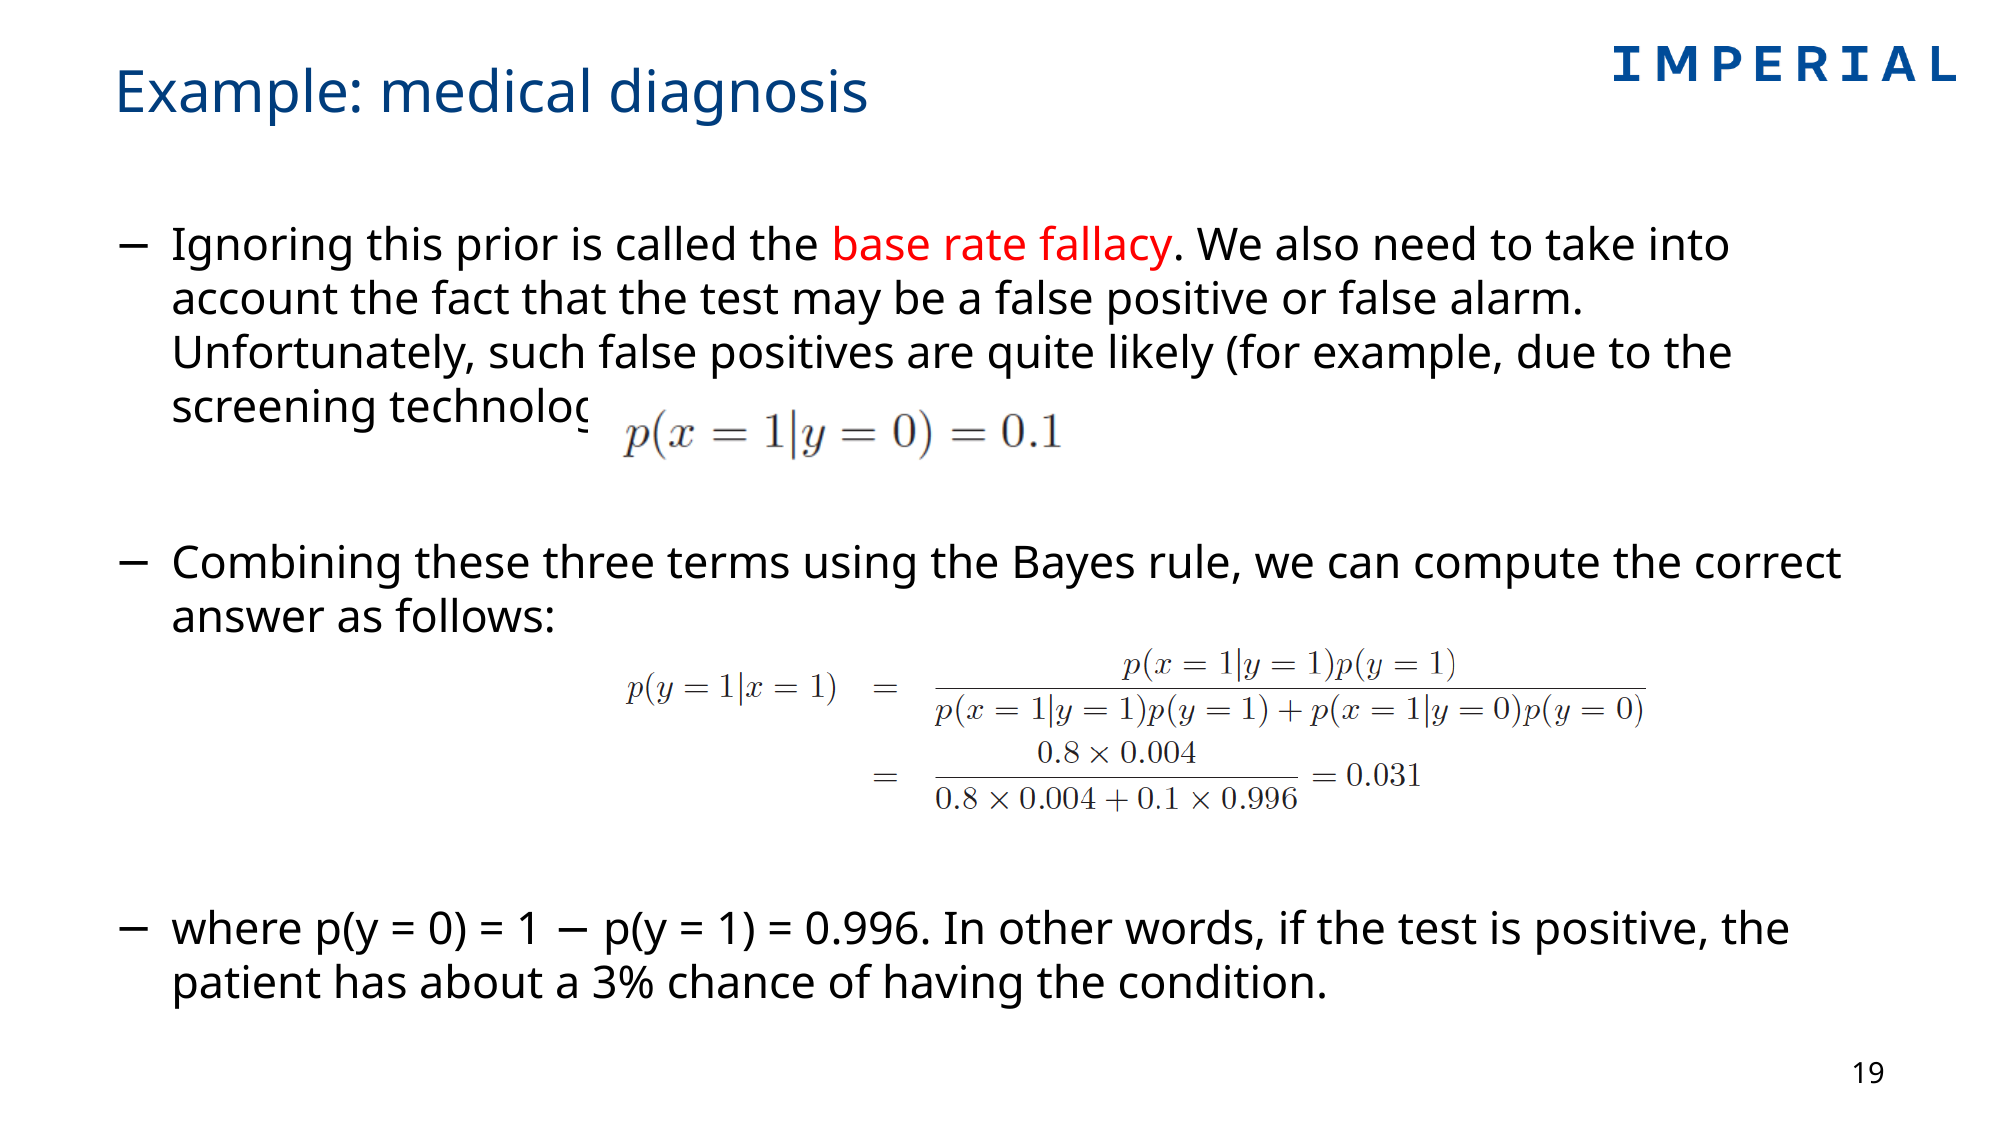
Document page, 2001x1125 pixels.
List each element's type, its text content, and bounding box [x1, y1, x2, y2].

list Ignoring this prior is called the base rate fallacy. We also need to take into account the fact that the test may be a false positive or false alarm. Unfortunately, such false positives are quite likely (for example, due to the screening technology): Combining these three terms using the Bayes rule, we can compute the correct answer as follows: where p(y = 0) = 1 − p(y = 1) = 0.996. In other words, if the test is positive, the patient has about a 3% chance of having the condition. [99, 208, 1900, 1024]
slide_number 19 [1433, 1046, 1901, 1103]
picture [602, 634, 1713, 829]
title Example: medical diagnosis [99, 0, 1900, 184]
picture [1900, 46, 1956, 81]
picture [588, 384, 1154, 496]
